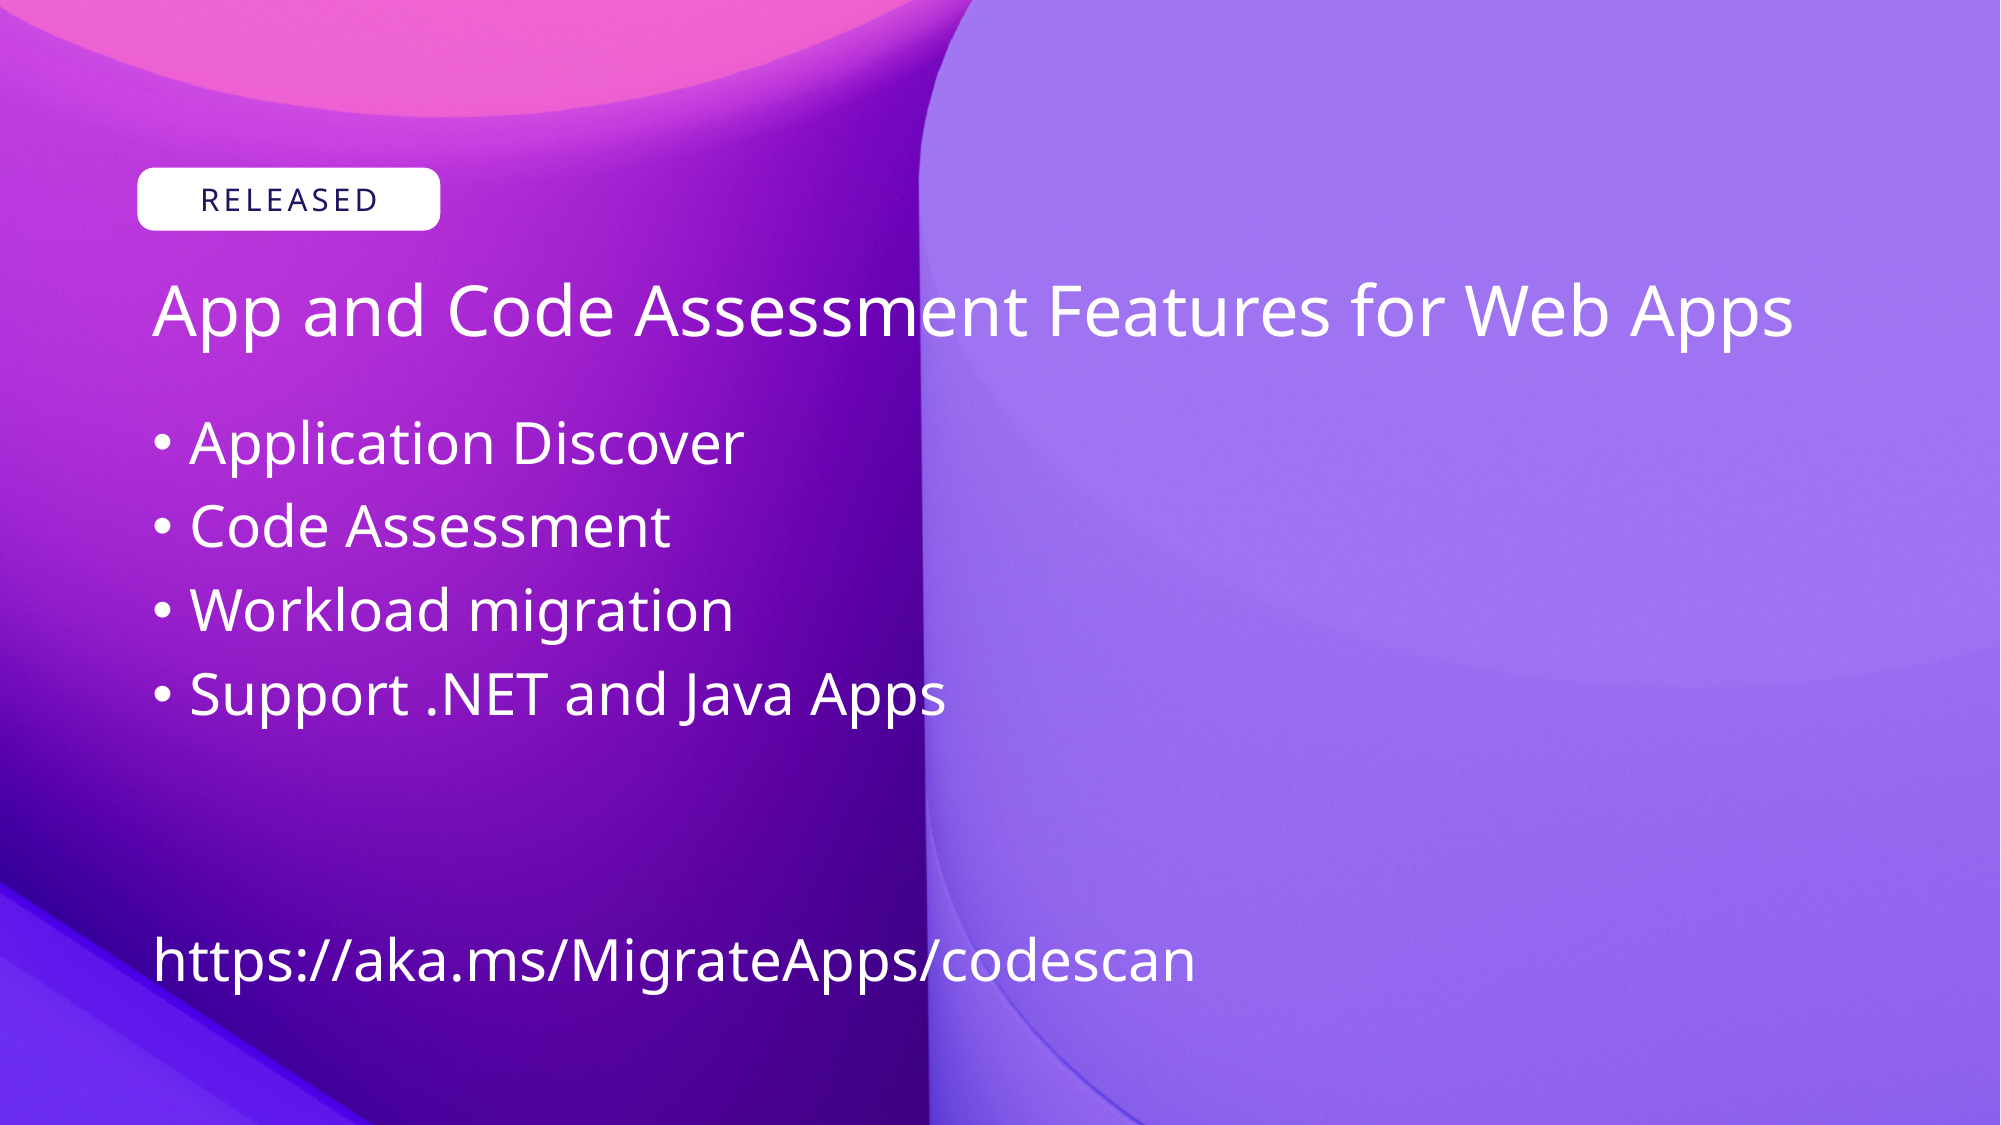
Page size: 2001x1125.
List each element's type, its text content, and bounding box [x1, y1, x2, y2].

title App and Code Assessment Features for Web Apps [137, 258, 1863, 369]
picture [0, 0, 2001, 1125]
list https://aka.ms/MigrateApps/codescan [137, 923, 1863, 1027]
list Application Discover Code Assessment Workload migration Support .NET and Java Apps [137, 406, 1863, 839]
